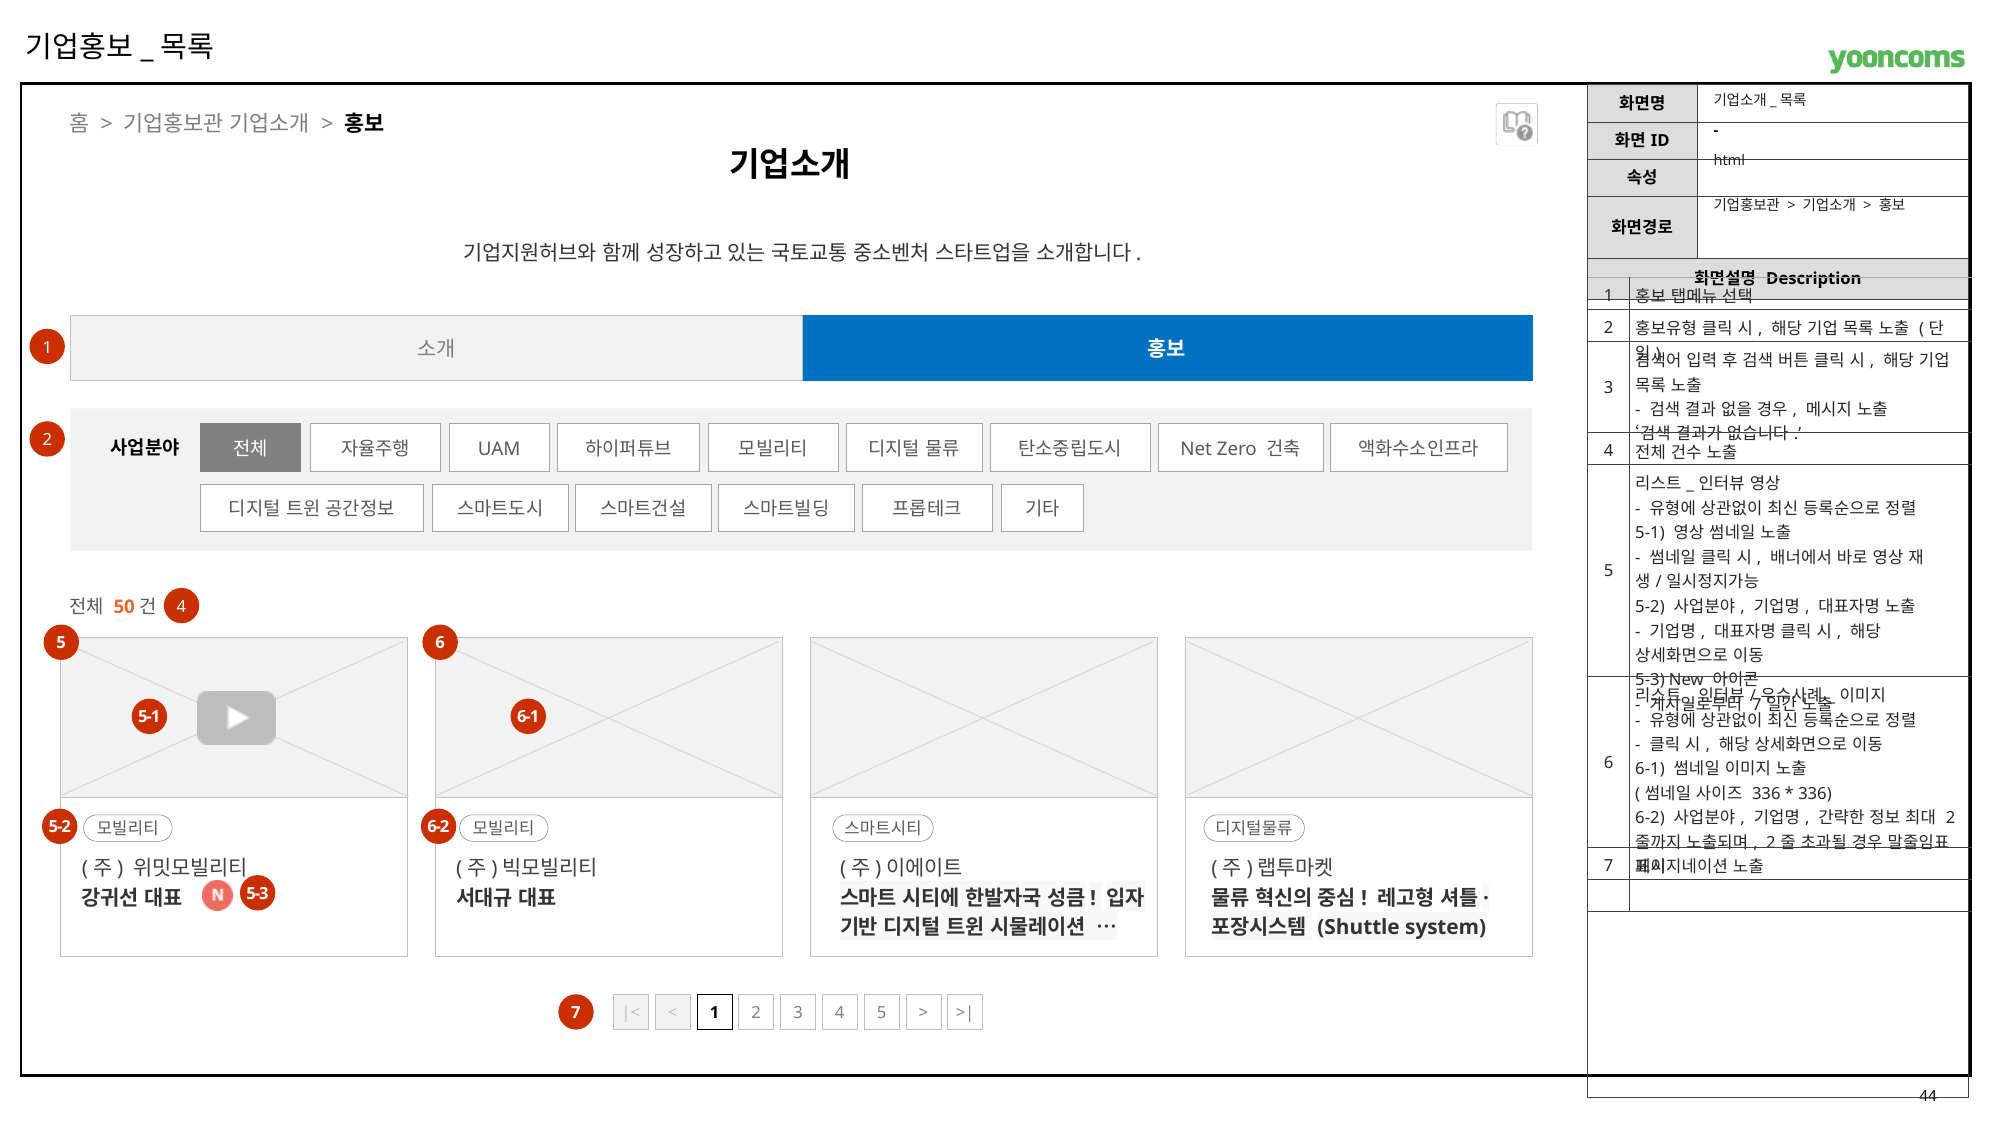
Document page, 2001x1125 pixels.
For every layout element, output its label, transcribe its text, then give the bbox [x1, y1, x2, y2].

table_cell 2 [1588, 310, 1629, 341]
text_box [435, 637, 784, 957]
text_box 기업소개_목록 [1698, 83, 1972, 116]
text_box 스마트건설 [575, 484, 712, 532]
text_box 하이퍼튜브 [557, 423, 700, 471]
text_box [613, 993, 983, 1030]
text_box 4 [162, 586, 201, 625]
text_box 1 [28, 327, 66, 366]
text_box 7 [557, 993, 595, 1031]
table_cell 검색어 입력 후 검색 버튼 클릭 시, 해당 기업 목록 노출 - 검색 결과 없을 경우, 메시지 노출 ‘검색 결과가 없습니다.’ [1630, 342, 1972, 432]
table_cell 7 [1588, 848, 1629, 879]
text_box 기업홍보관 > 기업소개 > 홍보 [1698, 188, 1972, 221]
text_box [810, 637, 1167, 957]
text_box 전체 [200, 423, 301, 471]
text_box 모빌리티 [708, 423, 839, 471]
table_cell [1630, 880, 1972, 911]
text_box 자율주행 [310, 423, 441, 471]
text_box 6 [421, 623, 459, 661]
text_box 2 [28, 420, 66, 458]
text_box 사업분야 [95, 428, 195, 466]
text_box 디지털 트윈 공간정보 [200, 484, 424, 532]
text_box 전체 50건 [53, 573, 414, 638]
table_cell [1588, 880, 1629, 911]
table_cell 6 [1588, 677, 1629, 847]
table_cell 리스트_인터뷰 영상 - 유형에 상관없이 최신 등록순으로 정렬 5-1) 영상 썸네일 노출 - 썸네일 클릭 시, 배너에서 바로 영상 재생/일시정지가능 5-2) 사업분야, 기업명, 대표자명 노출 - 기업명, 대표자명 클릭 시, 해당 상세화면으로 이동 5-3) New 아이콘 - 게시일로부터 7일간 노출 [1630, 465, 1972, 676]
text_box 스마트도시 [432, 484, 569, 532]
text_box [70, 408, 1533, 552]
picture [197, 691, 276, 746]
table_cell 페이지네이션 노출 [1630, 848, 1972, 879]
text_box html [1698, 143, 1972, 176]
text_box 스마트빌딩 [718, 484, 855, 532]
table_header 1 [1588, 278, 1629, 309]
text_box 기업홍보_목록 [10, 20, 230, 71]
table_header 홍보 탭메뉴 선택 [1630, 278, 1972, 309]
text_box 6-2 [419, 808, 435, 845]
text_box 액화수소인프라 [1329, 423, 1508, 471]
text_box Net Zero 건축 [1157, 423, 1324, 471]
text_box 기업지원허브와 함께 성장하고 있는 국토교통 중소벤처 스타트업을 소개합니다. [70, 198, 1535, 305]
text_box - [1698, 116, 1972, 143]
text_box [60, 637, 409, 957]
table_cell 홍보유형 클릭 시, 해당 기업 목록 노출 (단일) [1630, 310, 1972, 341]
table_cell 4 [1588, 433, 1629, 464]
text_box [1185, 637, 1534, 957]
text_box 5-2 [40, 807, 60, 846]
text_box 기업소개 [593, 135, 988, 191]
text_box 홈 > 기업홍보관 기업소개 > 홍보 [53, 90, 1464, 155]
text_box 프롭테크 [862, 484, 993, 532]
picture [201, 880, 233, 911]
table_cell 3 [1588, 342, 1629, 432]
picture [1828, 50, 1965, 74]
text_box UAM [449, 423, 550, 471]
table_cell 5 [1588, 465, 1629, 676]
table_cell 전체 건수 노출 [1630, 433, 1972, 464]
text_box 탄소중립도시 [990, 423, 1150, 471]
text_box 기타 [1001, 484, 1084, 532]
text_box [70, 315, 1533, 381]
table_cell 리스트_인터뷰/우수사례_이미지 - 유형에 상관없이 최신 등록순으로 정렬 - 클릭 시, 해당 상세화면으로 이동 6-1) 썸네일 이미지 노출 (썸네일 사이즈 336 * 336) 6-2) 사업분야, 기업명, 간략한 정보 최대 2줄까지 노출되며, 2줄 초과될 경우 말줄임표 표시 [1630, 677, 1972, 847]
text_box 디지털 물류 [846, 423, 983, 471]
text_box 5 [42, 623, 80, 661]
